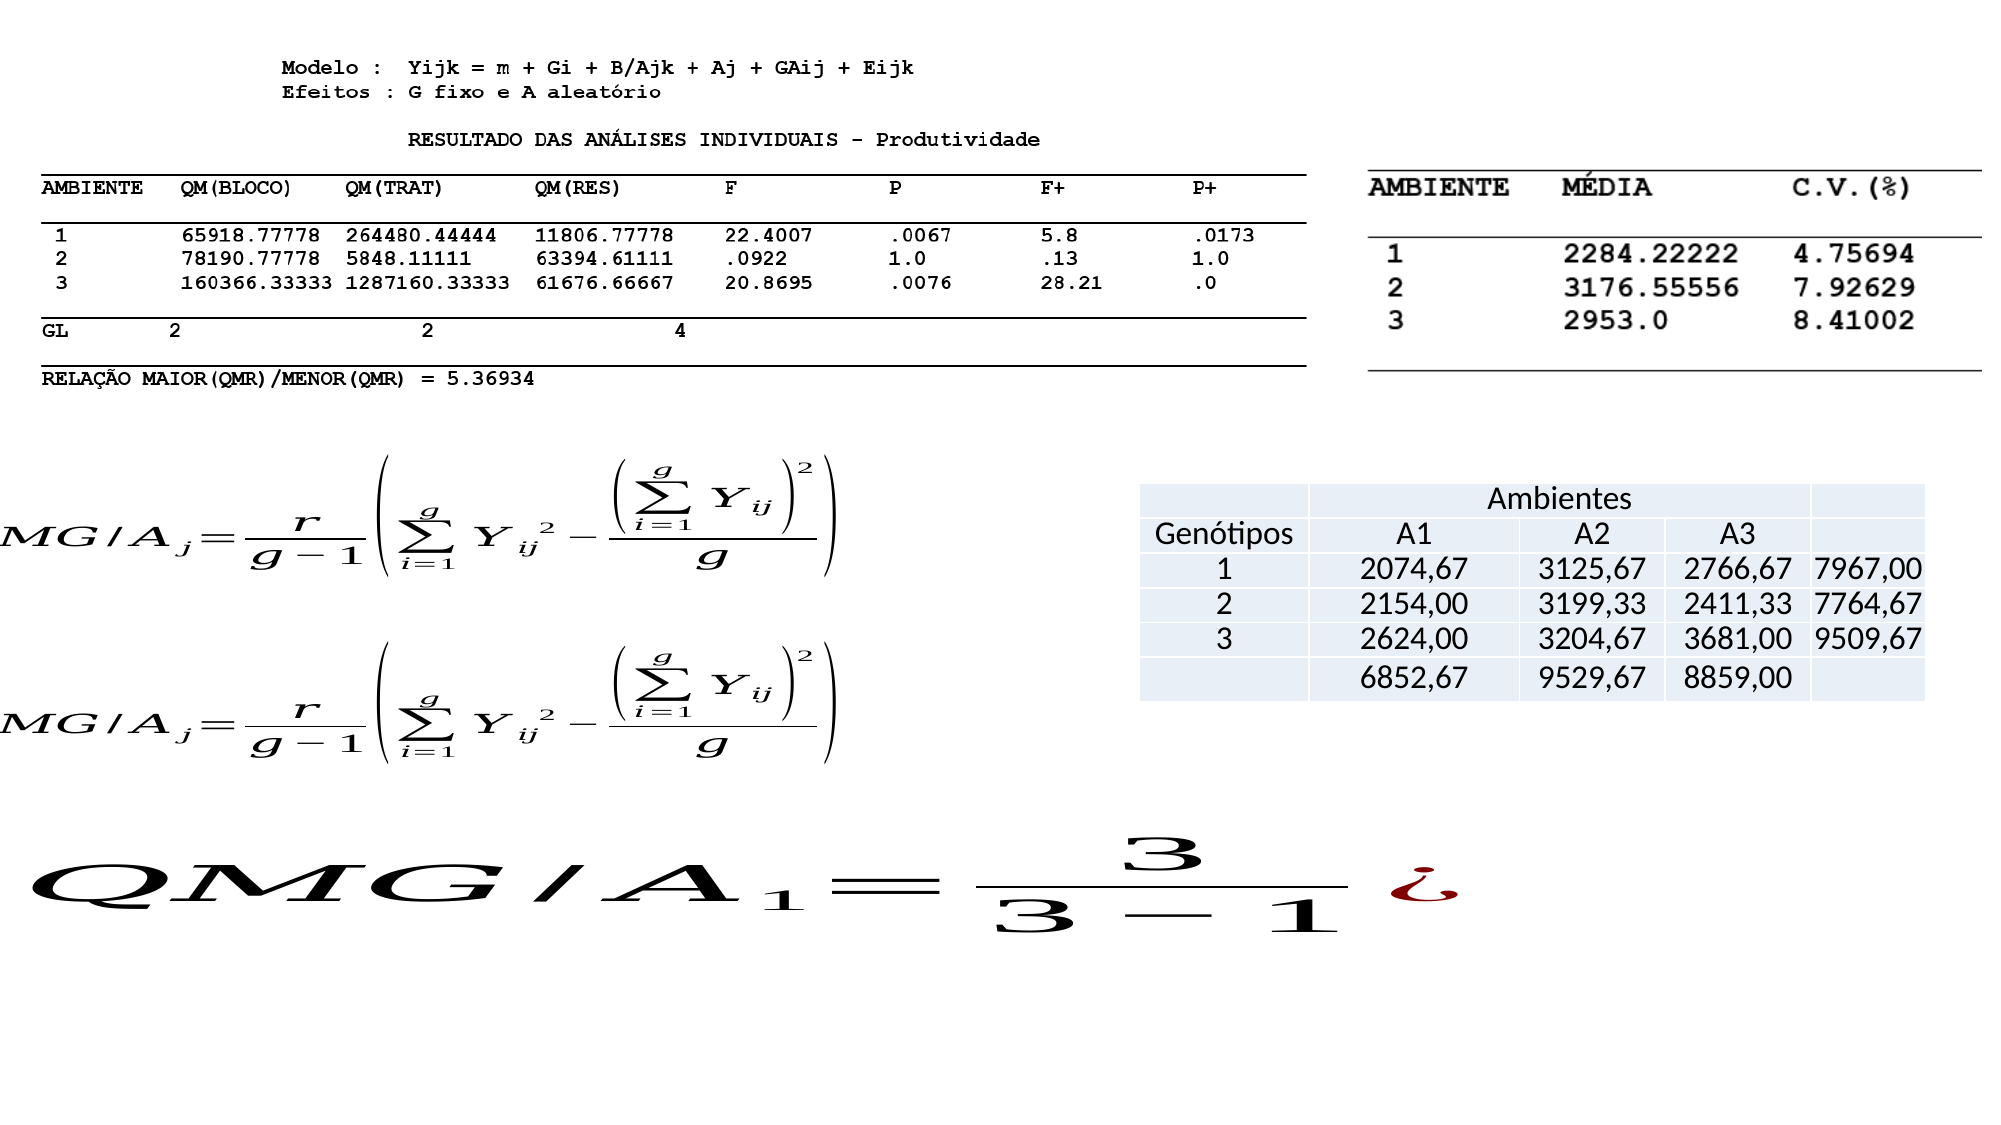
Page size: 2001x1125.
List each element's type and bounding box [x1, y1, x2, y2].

picture [1353, 151, 1982, 392]
picture [33, 53, 1313, 392]
